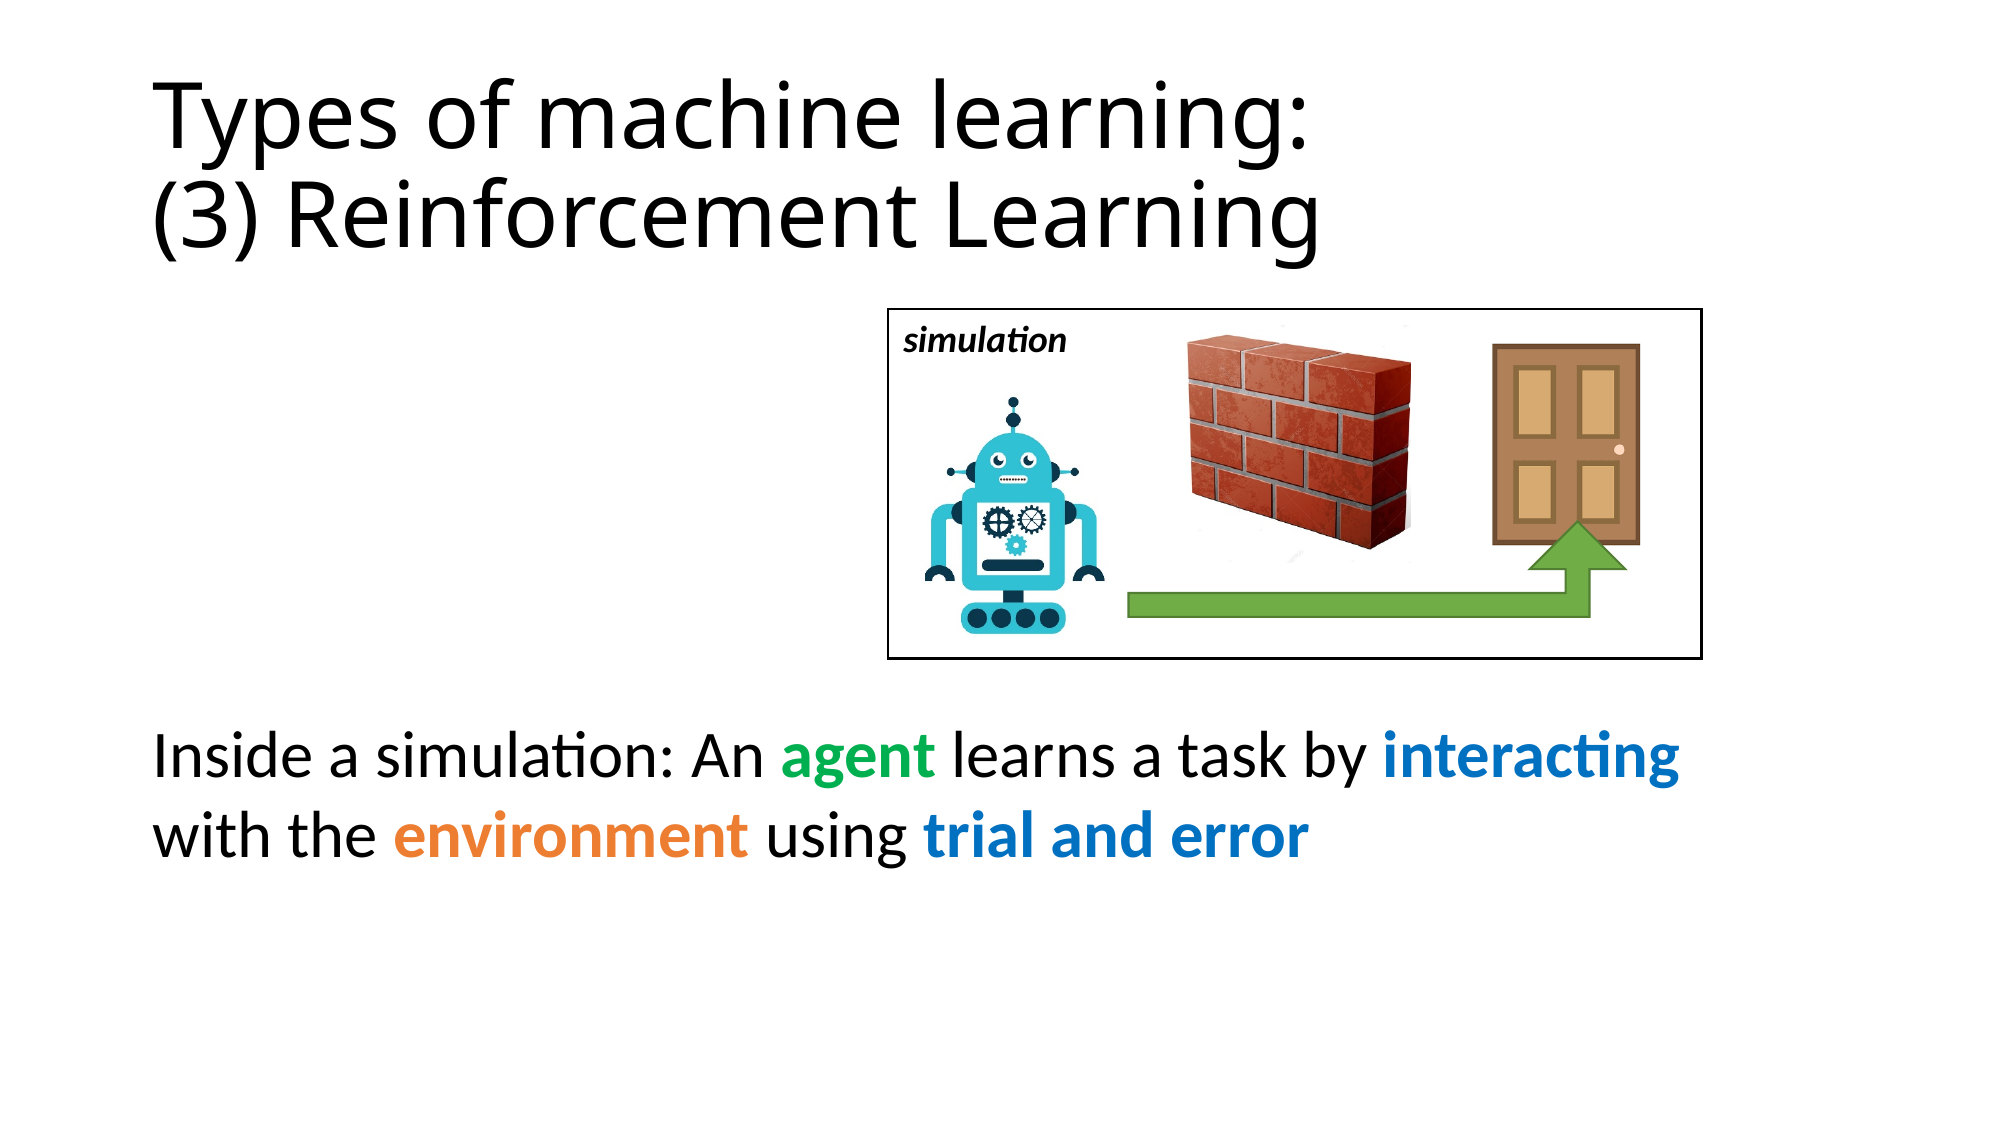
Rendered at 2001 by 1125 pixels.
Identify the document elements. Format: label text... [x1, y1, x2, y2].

text_box [888, 309, 1702, 659]
picture [1460, 338, 1672, 550]
text_box [1128, 550, 1626, 617]
text_box simulation [888, 307, 1097, 368]
picture [1183, 325, 1411, 563]
picture [925, 390, 1116, 652]
text_box Inside a simulation: An agent learns a task by interacting with the environment using trial and error [137, 703, 1723, 878]
title Types of machine learning: (3) Reinforcement Learning [137, 59, 1863, 278]
